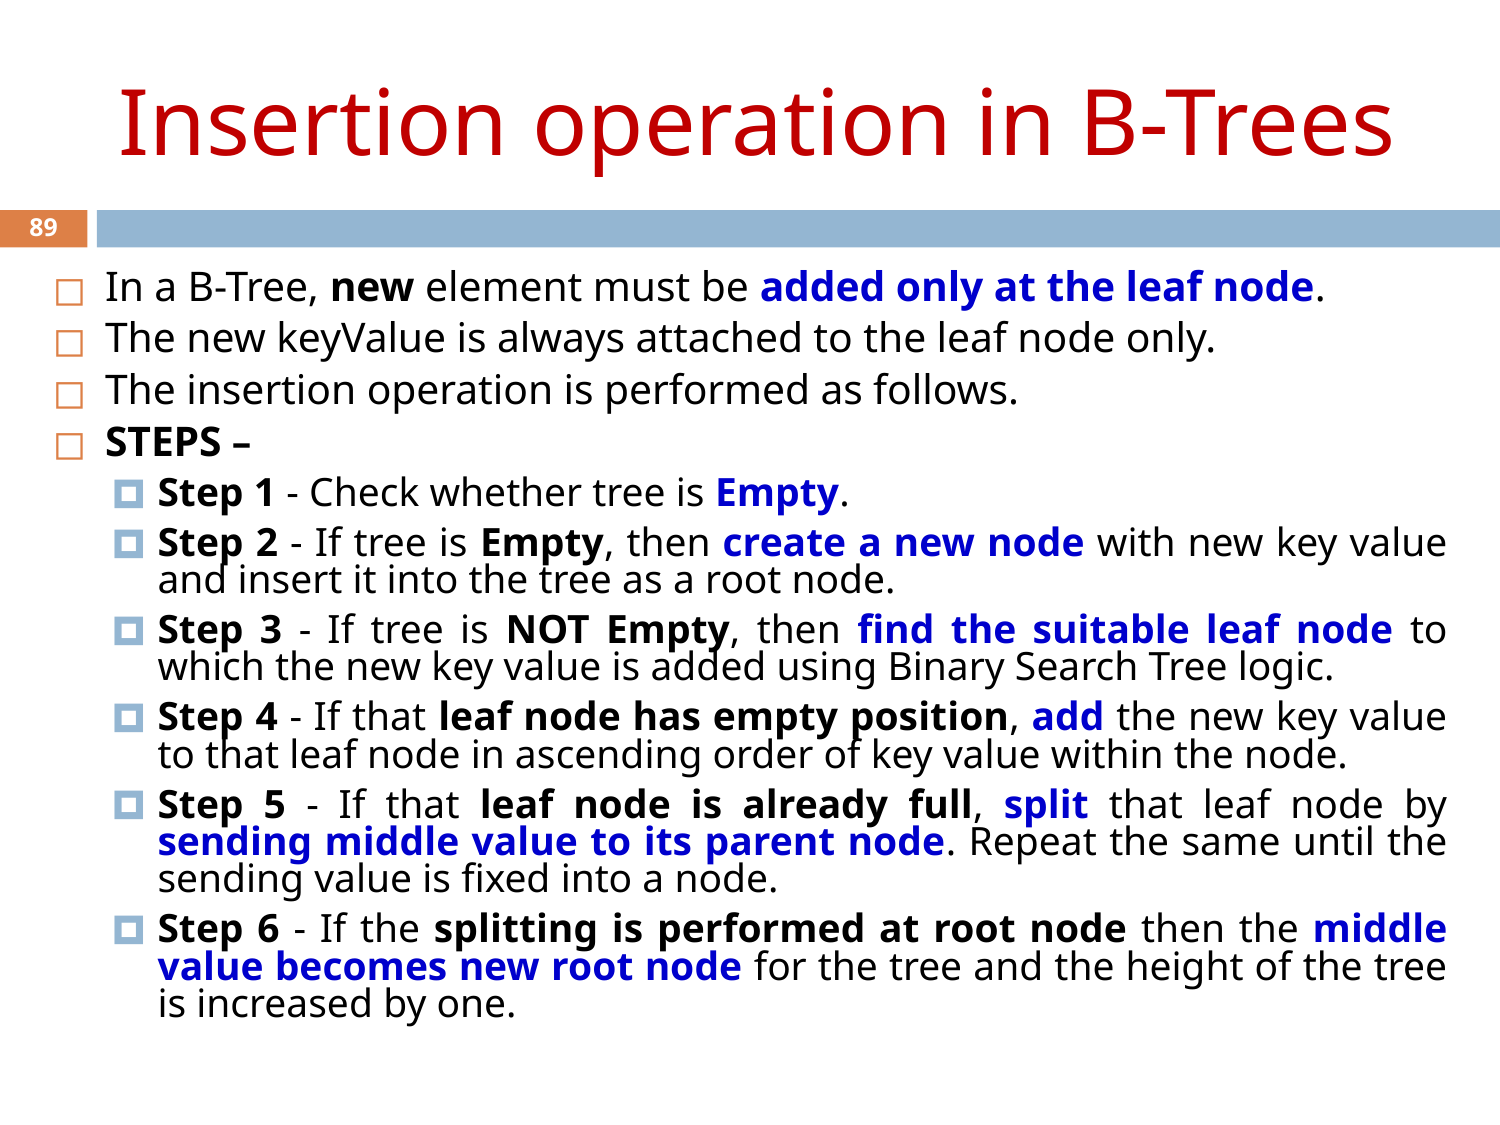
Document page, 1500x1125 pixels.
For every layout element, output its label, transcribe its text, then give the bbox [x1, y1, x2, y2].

list In a B-Tree, new element must be added only at the leaf node. The new keyValue is always attached to the leaf node only. The insertion operation is performed as follows. STEPS – Step 1 - Check whether tree is Empty. Step 2 - If tree is Empty, then create a new node with new key value and insert it into the tree as a root node. Step 3 - If tree is NOT Empty, then find the suitable leaf node to which the new key value is added using Binary Search Tree logic. Step 4 - If that leaf node has empty position, add the new key value to that leaf node in ascending order of key value within the node. Step 5 - If that leaf node is already full, split that leaf node by sending middle value to its parent node. Repeat the same until the sending value is fixed into a node. Step 6 - If the splitting is performed at root node then the middle value becomes new root node for the tree and the height of the tree is increased by one. [37, 262, 1463, 1075]
title Insertion operation in B-Trees [100, 37, 1438, 200]
slide_number 89 [0, 208, 88, 249]
